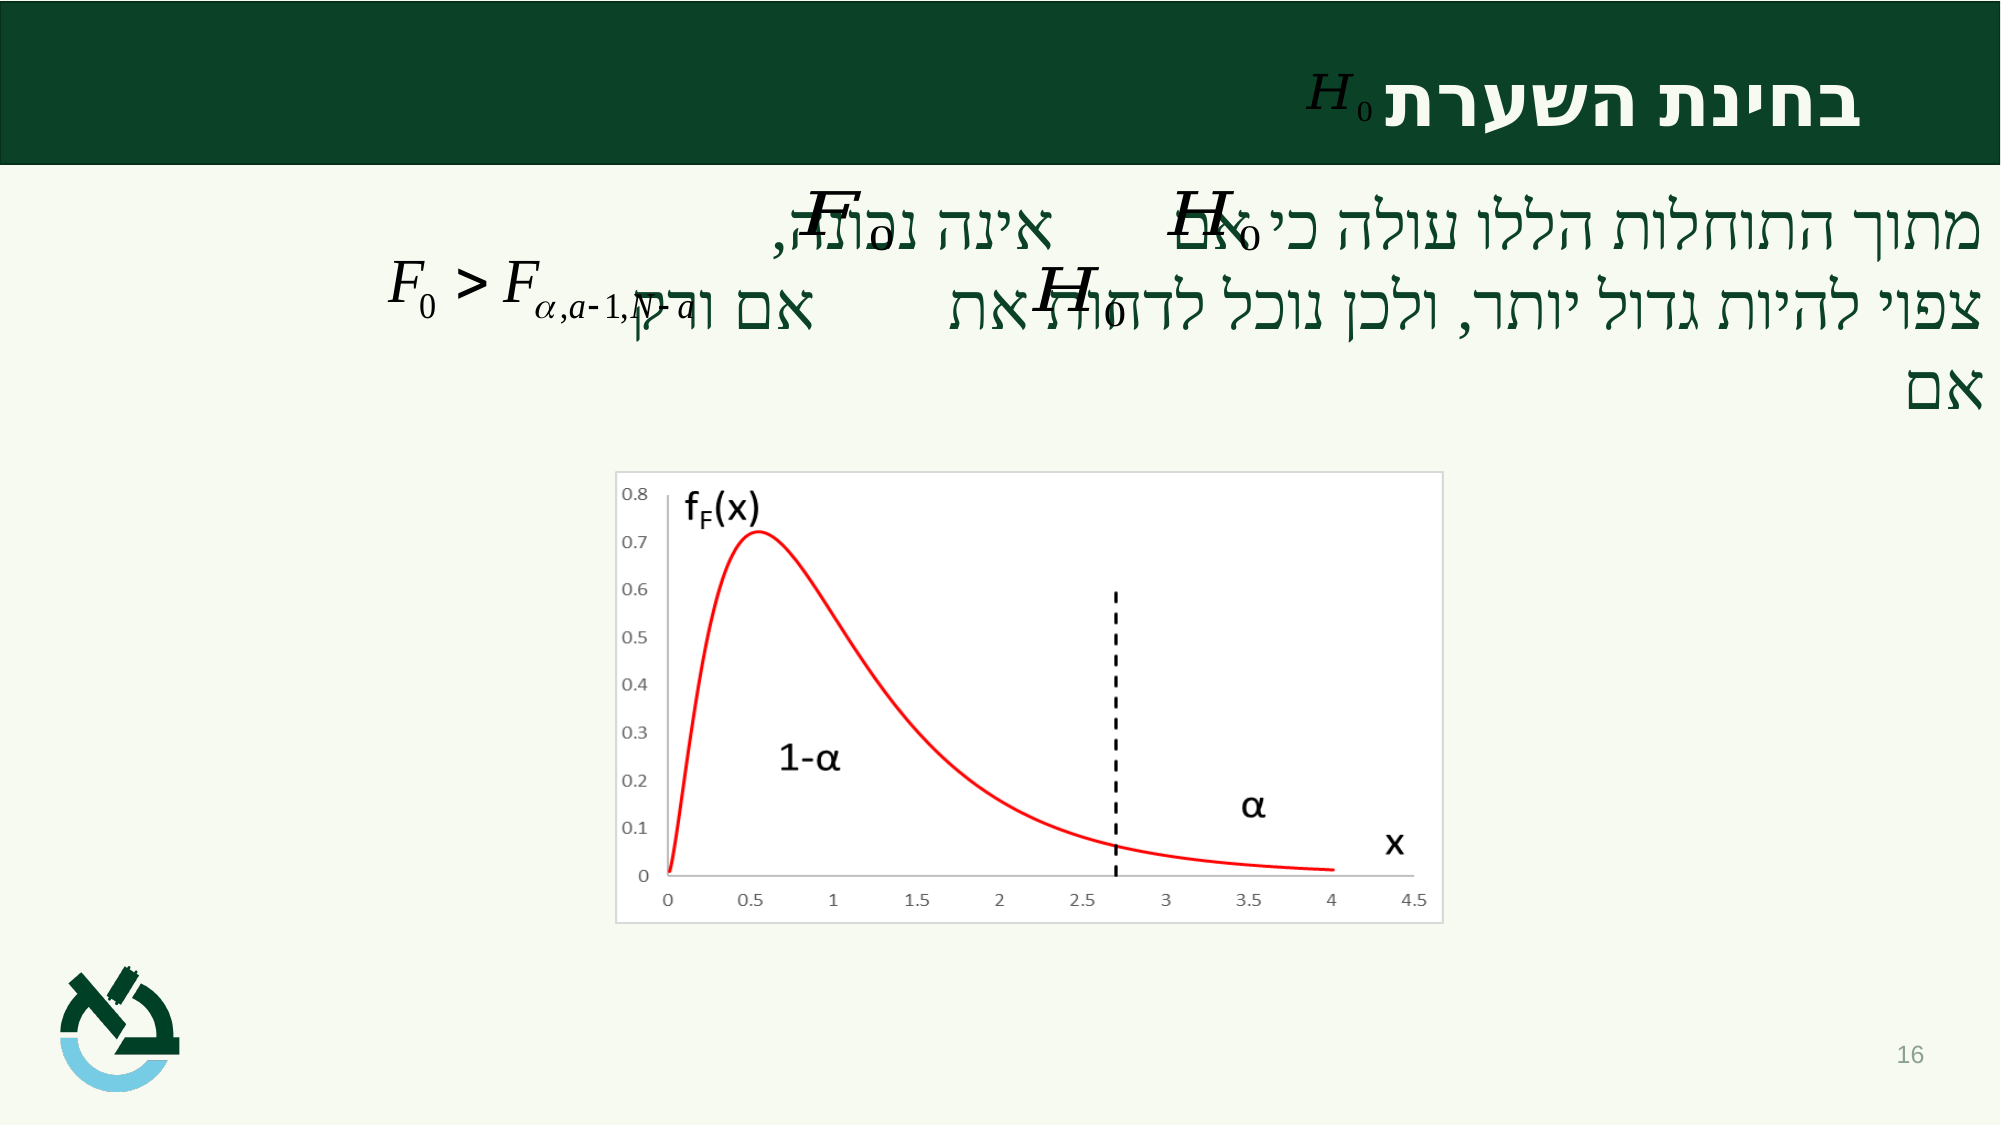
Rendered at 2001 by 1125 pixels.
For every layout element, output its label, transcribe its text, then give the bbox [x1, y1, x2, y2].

picture [615, 471, 1444, 924]
text_box בחינת השערת [670, 26, 1880, 175]
slide_number 16 [1861, 1023, 1940, 1084]
text_box מתוך התוחלות הללו עולה כי אם אינה נכונה, צפוי להיות גדול יותר, ולכן נוכל לדחות את אם ורק אם [574, 175, 2000, 671]
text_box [382, 247, 700, 331]
